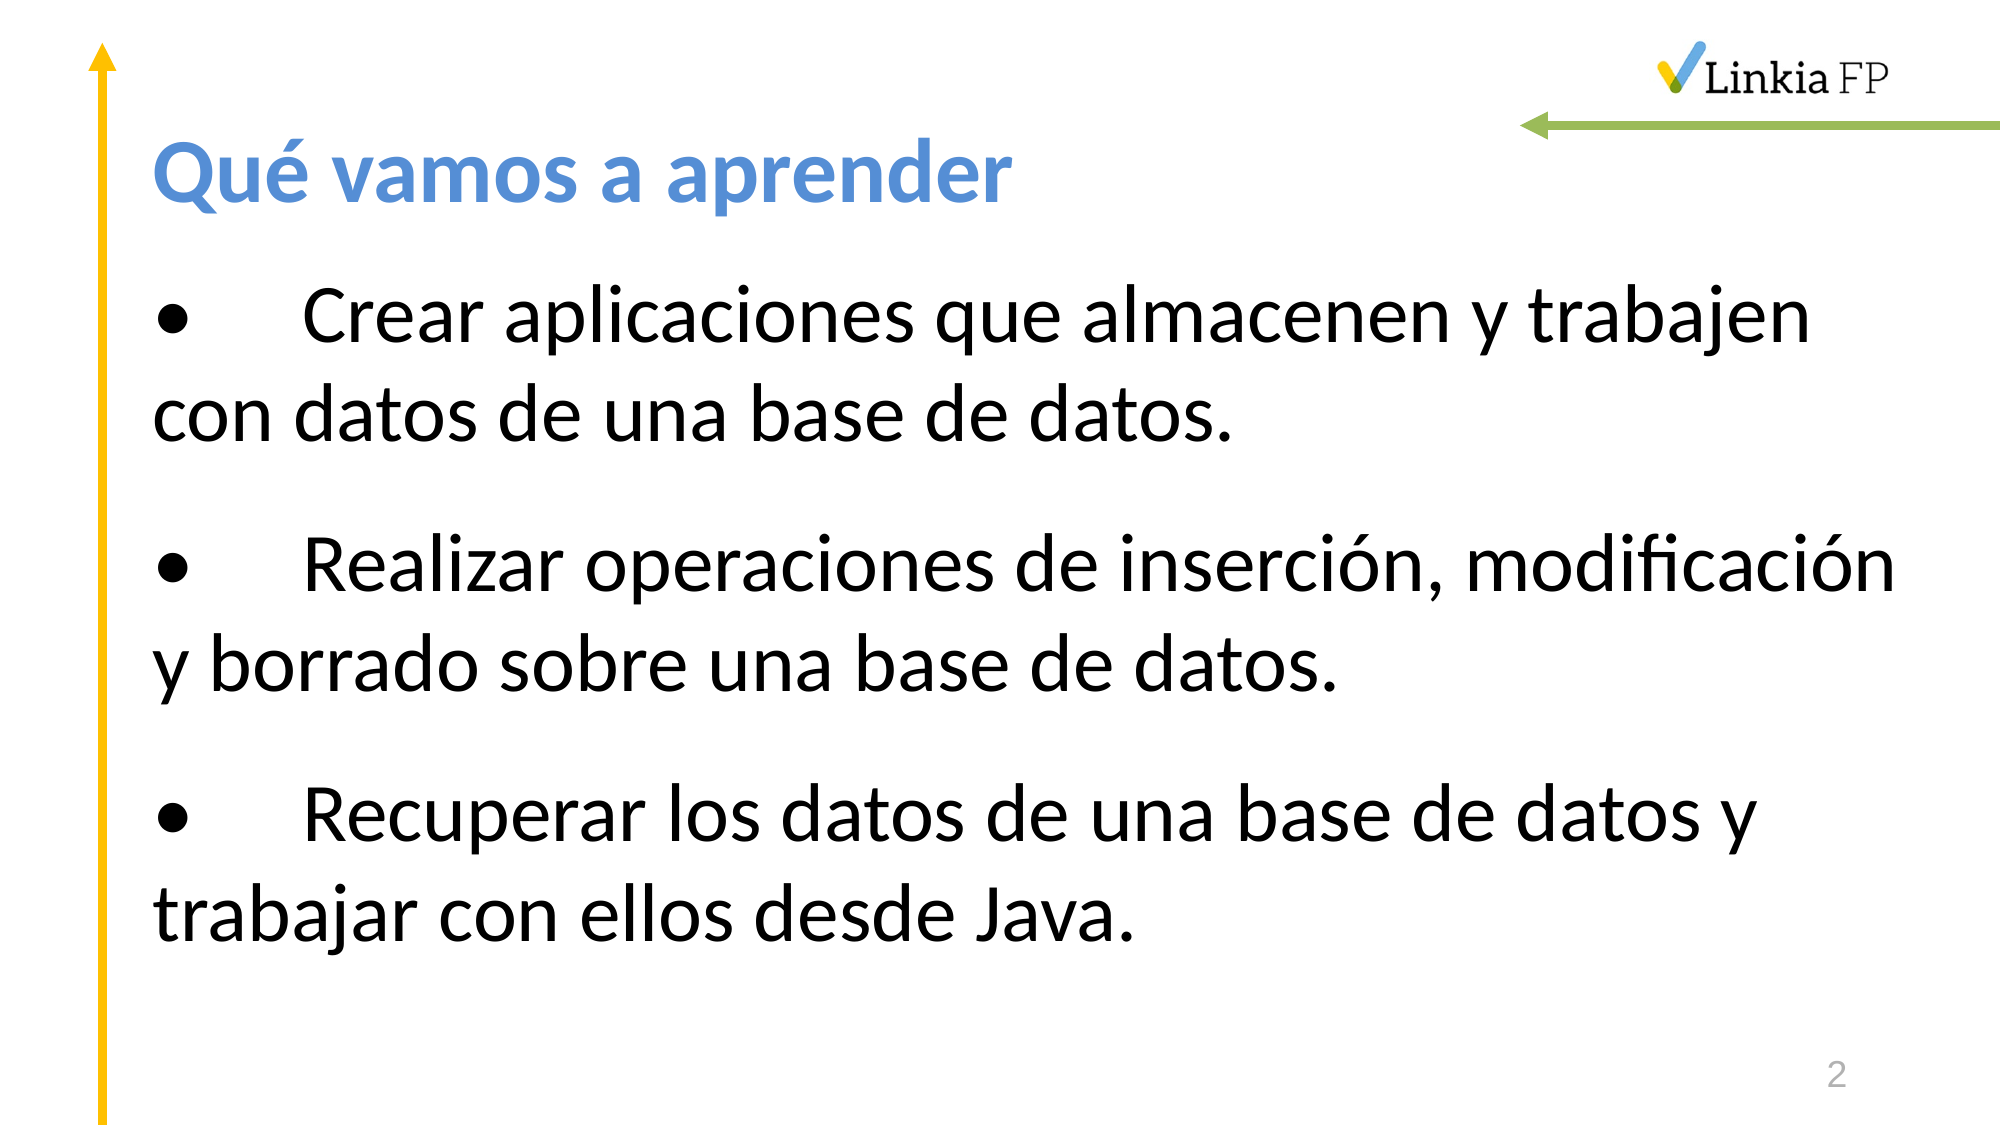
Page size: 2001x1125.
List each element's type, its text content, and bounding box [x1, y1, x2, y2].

picture [1649, 39, 1900, 95]
list • Crear aplicaciones que almacenen y trabajen con datos de una base de datos. • Realizar operaciones de inserción, modificación y borrado sobre una base de datos. • Recuperar los datos de una base de datos y trabajar con ellos desde Java. [137, 251, 1945, 966]
title Qué vamos a aprender [137, 101, 1945, 231]
slide_number 2 [1412, 1042, 1863, 1103]
